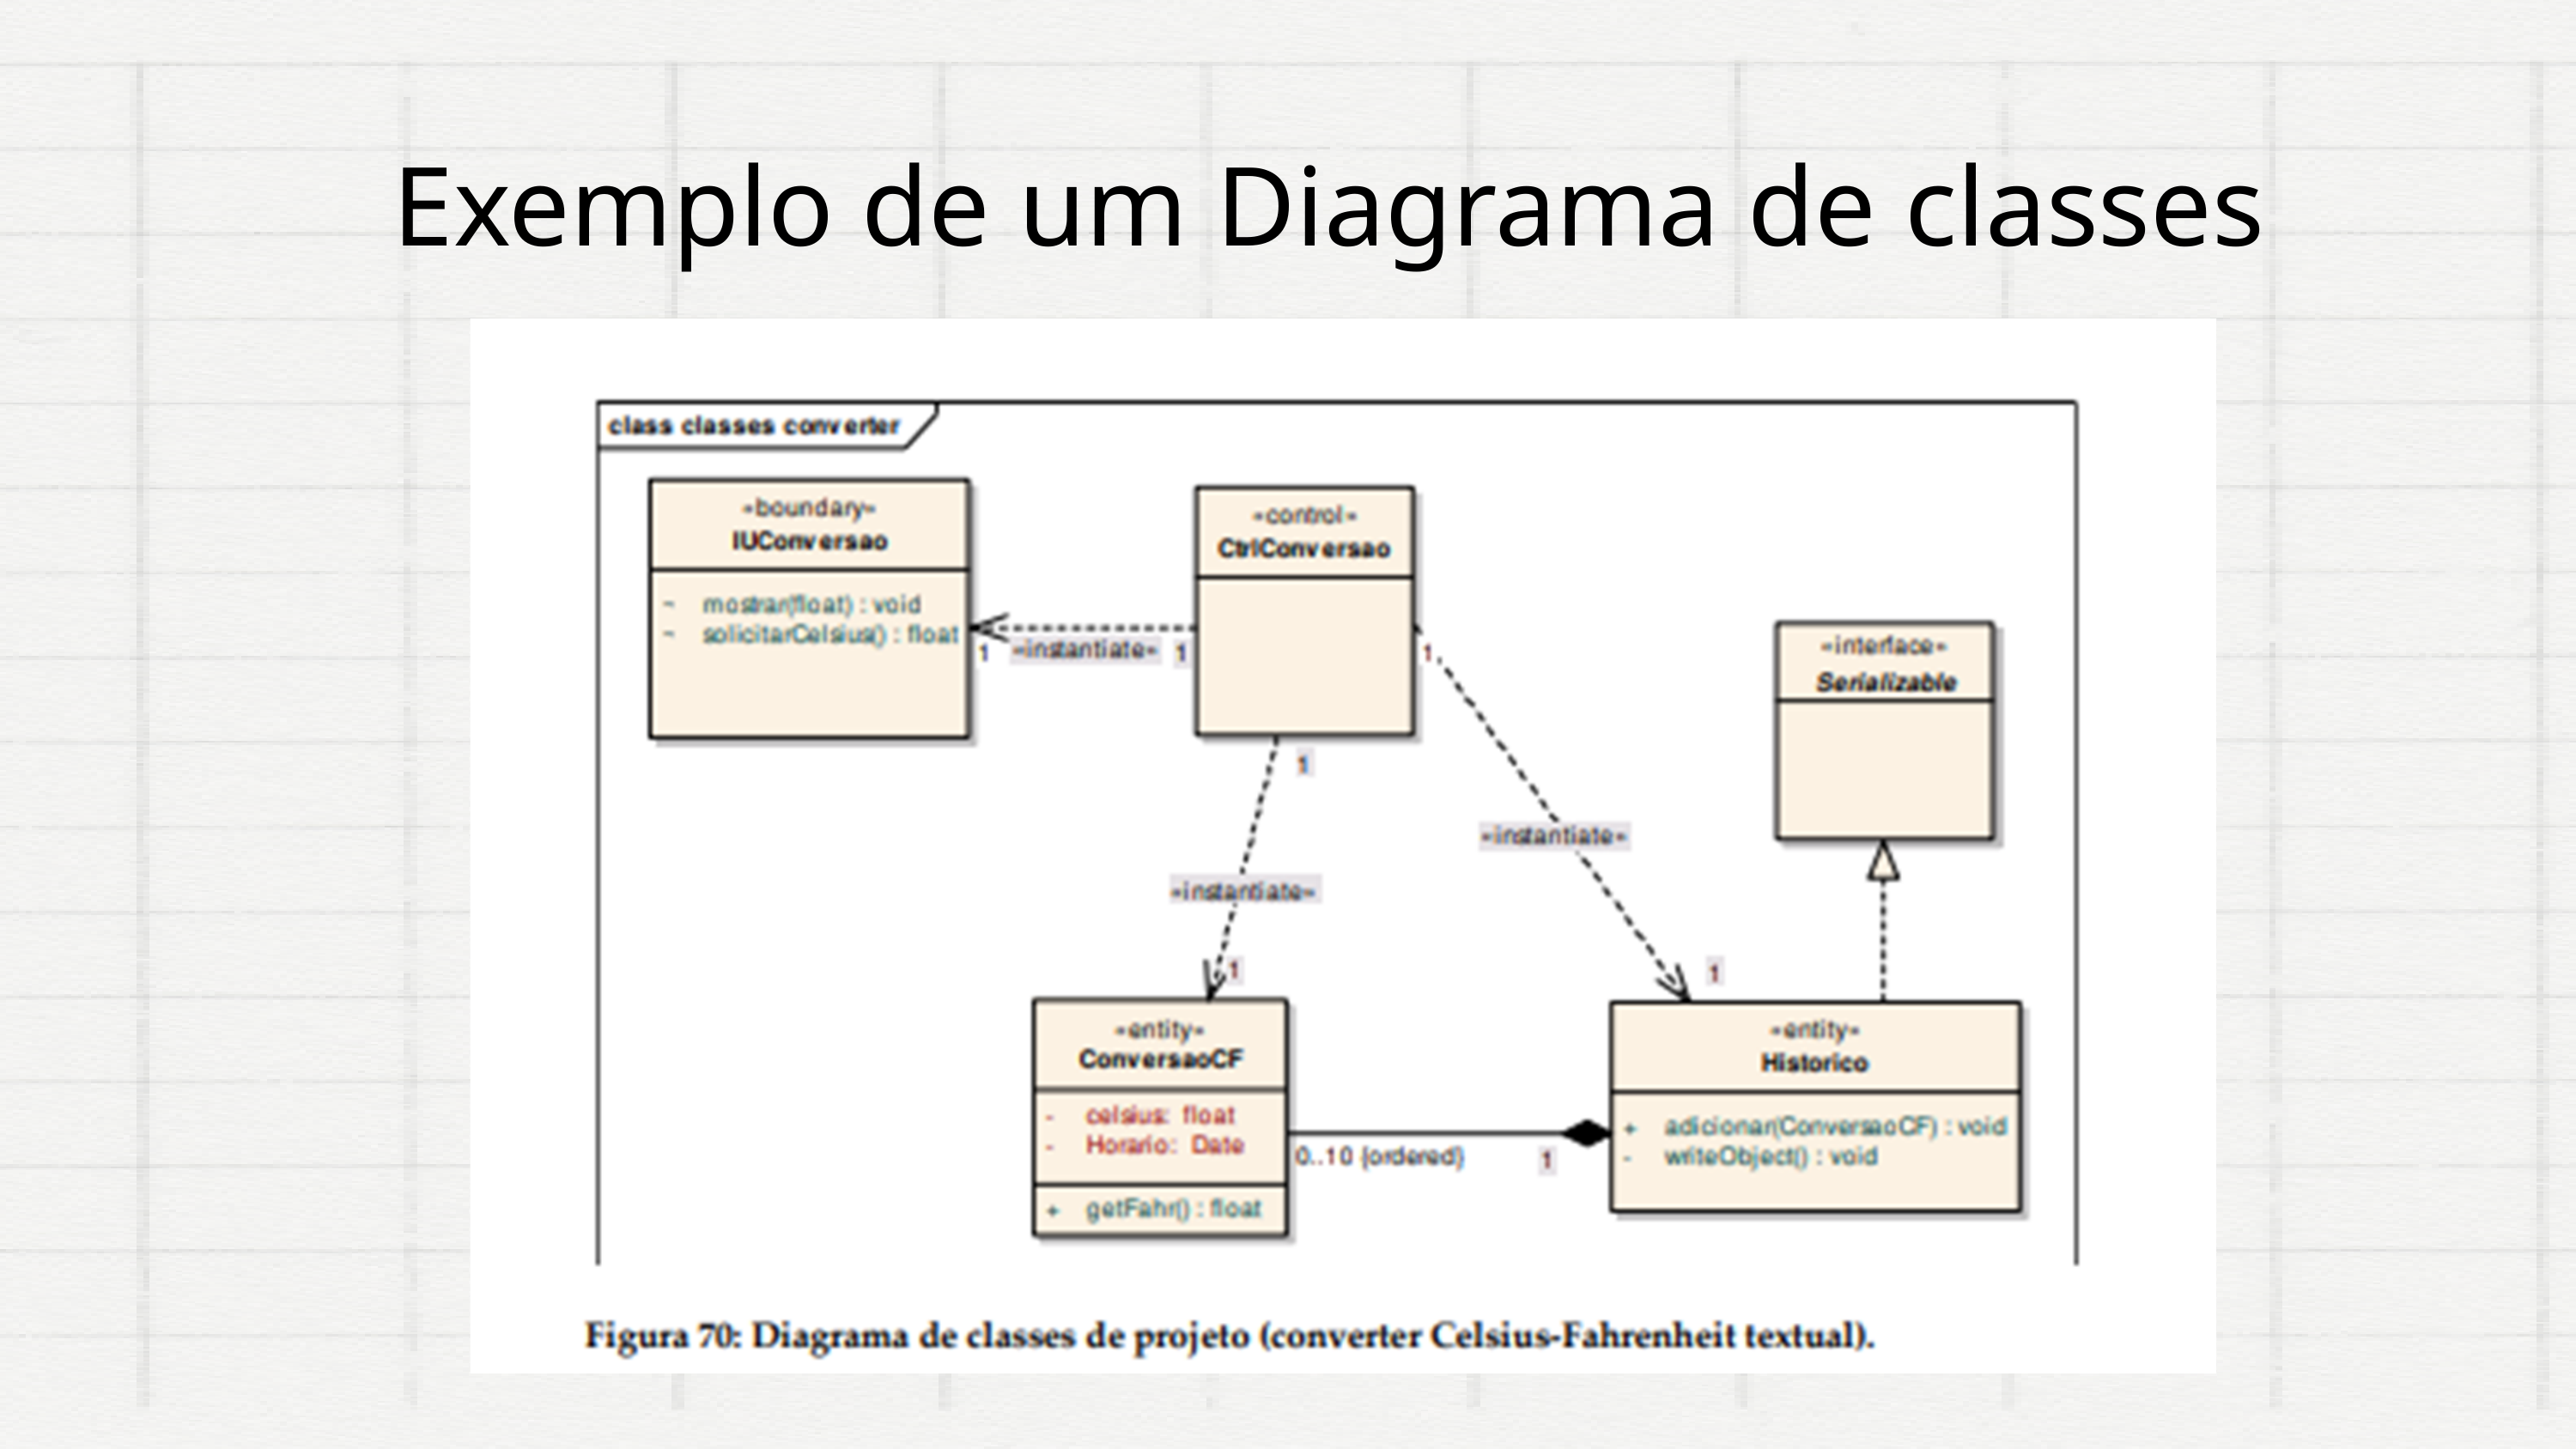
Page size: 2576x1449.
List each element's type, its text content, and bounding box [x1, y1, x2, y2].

text_box Exemplo de um Diagrama de classes [110, 161, 2576, 374]
text_box [470, 374, 2216, 1373]
text_box [0, 0, 2576, 1449]
